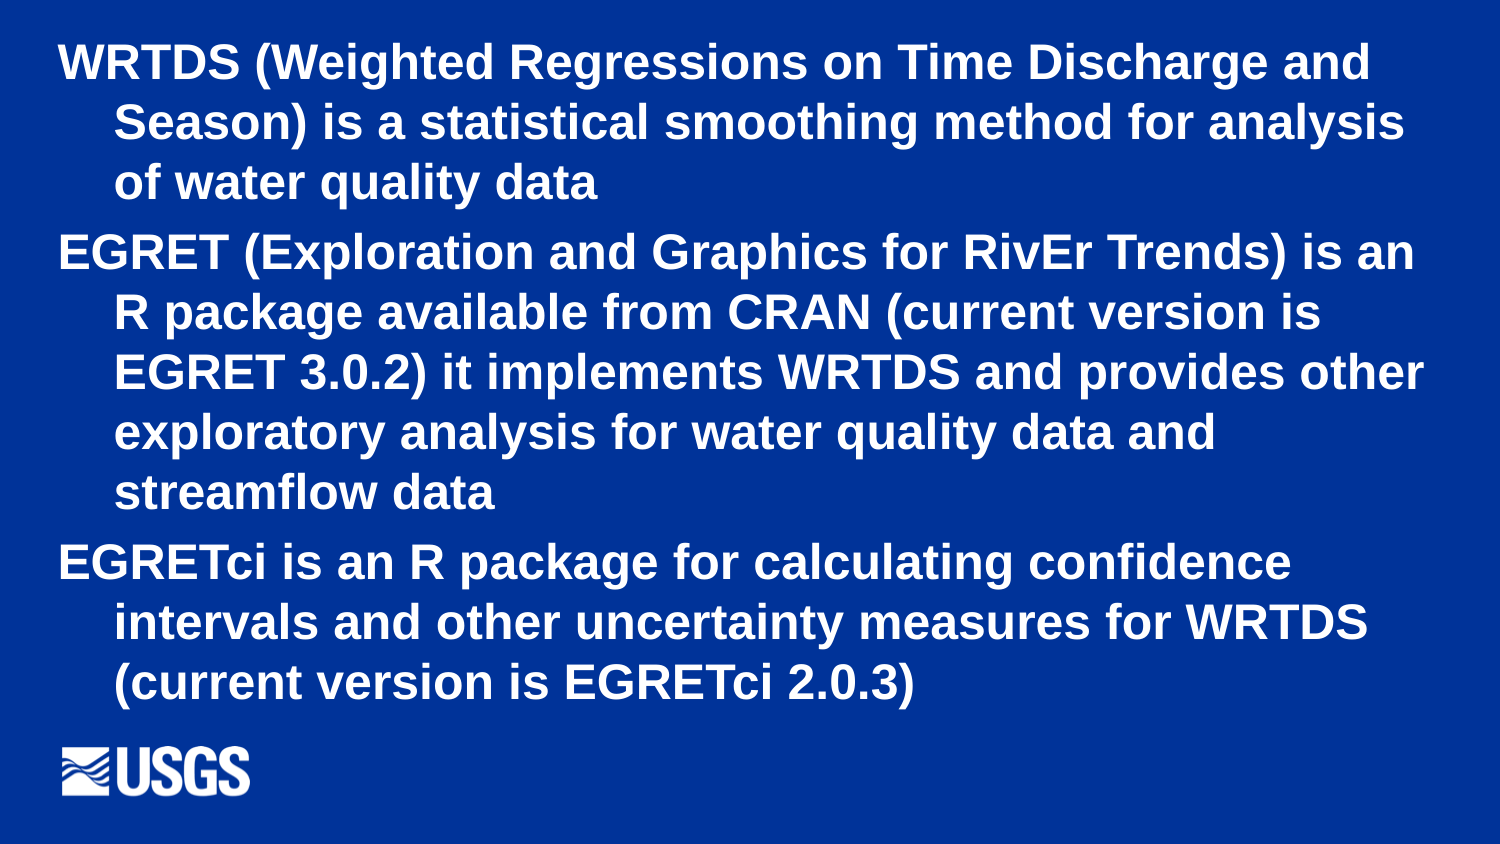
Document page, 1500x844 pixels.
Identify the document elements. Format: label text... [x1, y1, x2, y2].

list WRTDS (Weighted Regressions on Time Discharge and Season) is a statistical smoothing method for analysis of water quality data EGRET (Exploration and Graphics for RivEr Trends) is an R package available from CRAN (current version is EGRET 3.0.2) it implements WRTDS and provides other exploratory analysis for water quality data and streamflow data EGRETci is an R package for calculating confidence intervals and other uncertainty measures for WRTDS (current version is EGRETci 2.0.3) [50, 21, 1463, 728]
